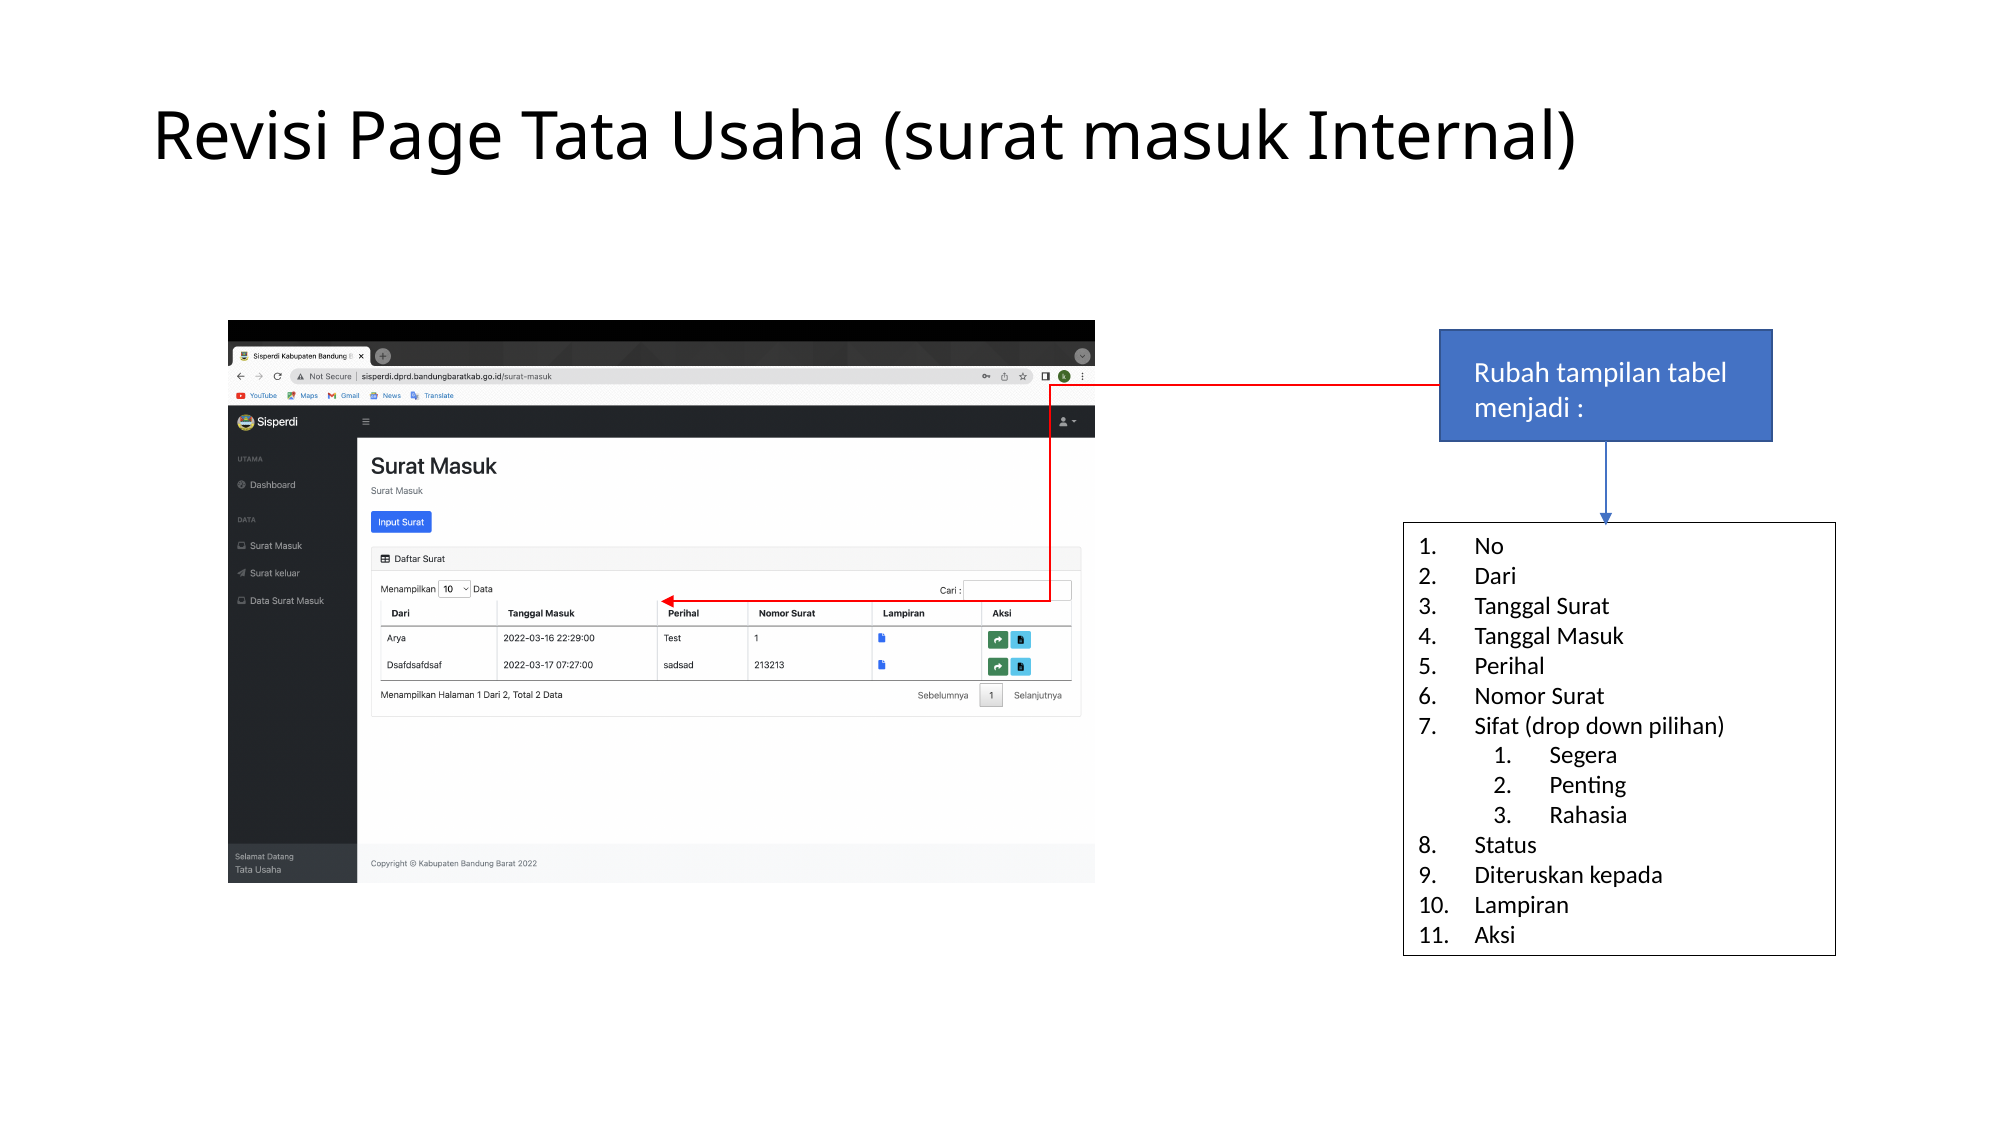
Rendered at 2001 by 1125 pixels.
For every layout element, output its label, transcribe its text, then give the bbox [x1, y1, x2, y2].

text_box No Dari Tanggal Surat Tanggal Masuk Perihal Nomor Surat Sifat (drop down pilihan) Segera Penting Rahasia Status Diteruskan kepada Lampiran Aksi [1403, 522, 1836, 956]
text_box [661, 385, 1440, 602]
title Revisi Page Tata Usaha (surat masuk Internal) [137, 59, 1897, 217]
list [227, 320, 1095, 883]
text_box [1439, 329, 1772, 441]
